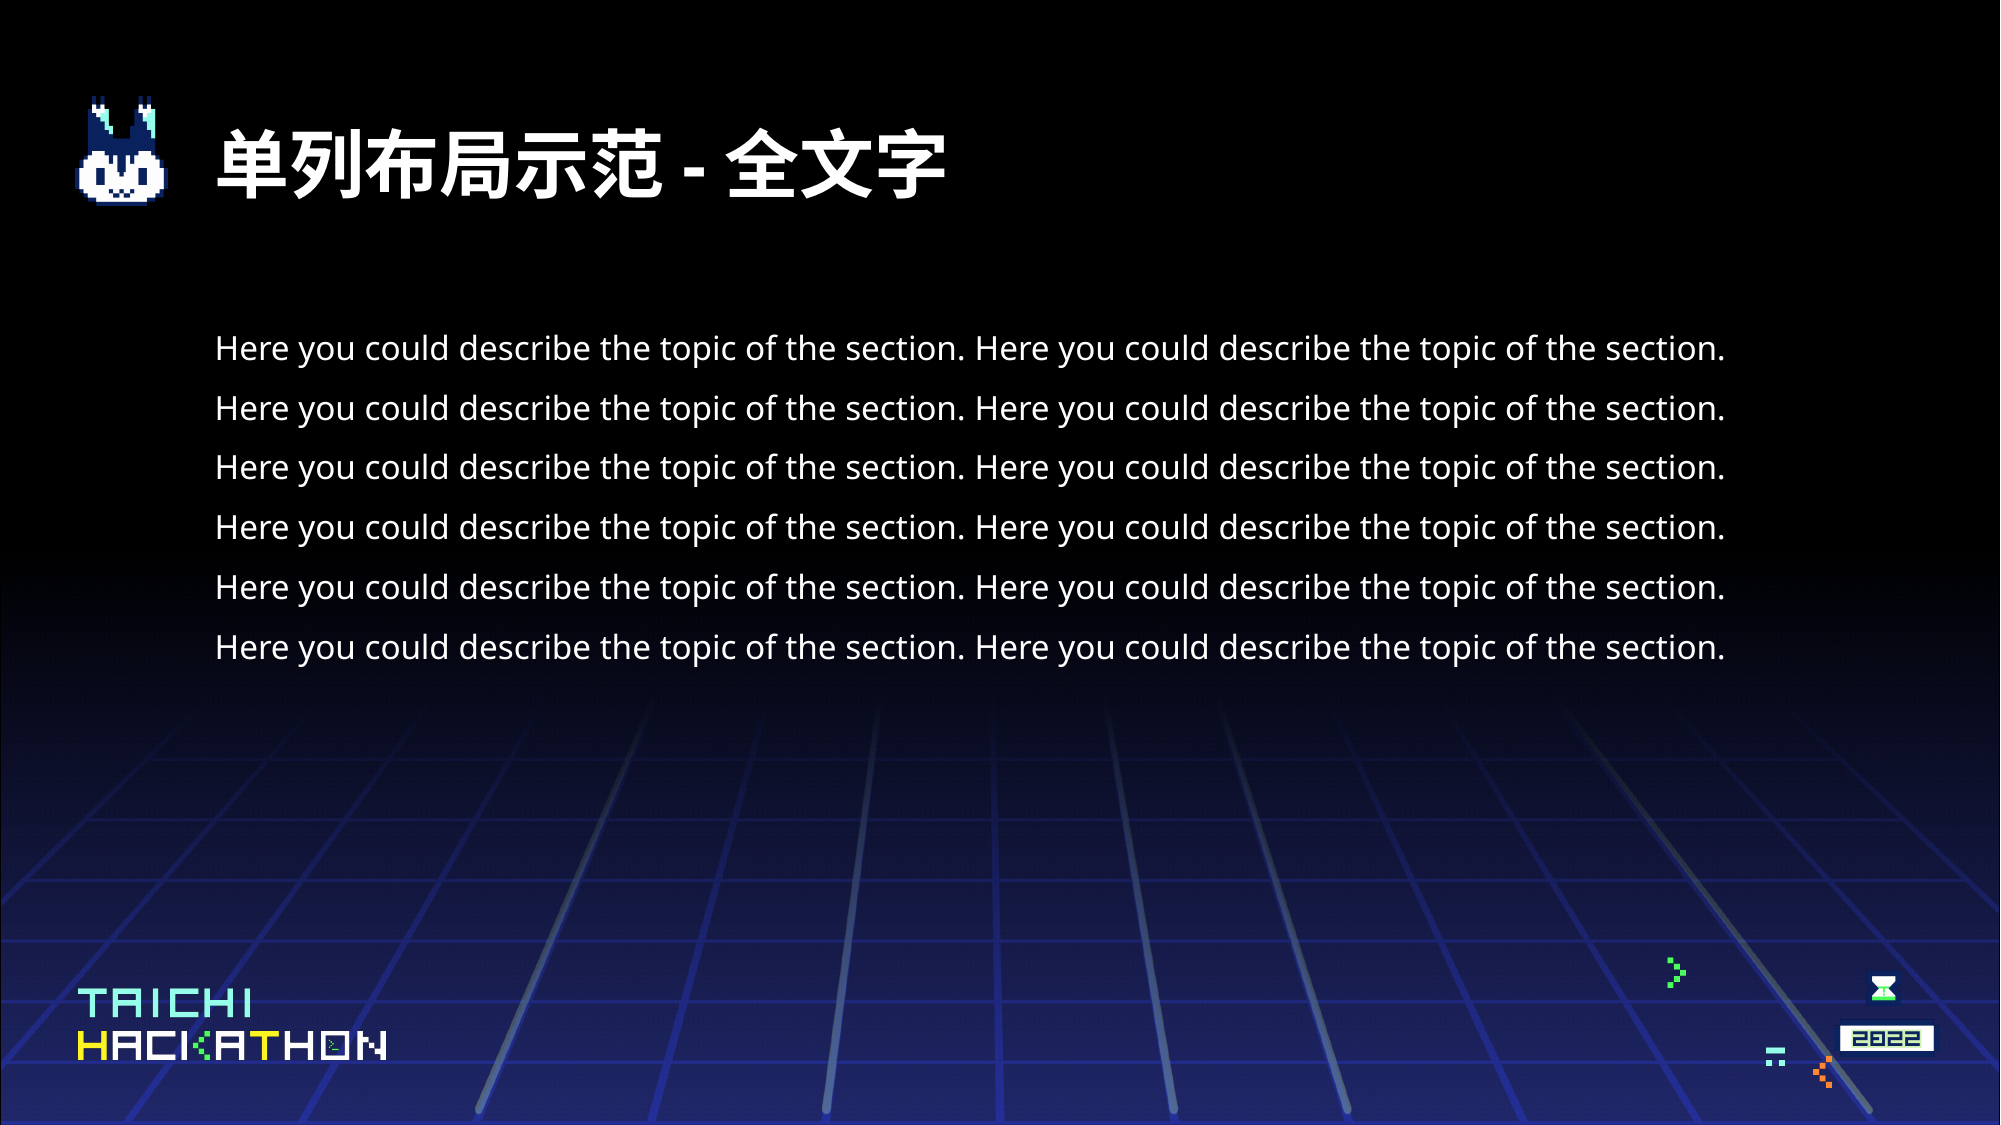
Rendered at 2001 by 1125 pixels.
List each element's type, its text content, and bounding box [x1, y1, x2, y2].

title 单列布局示范-全文字 [199, 59, 1814, 278]
list Here you could describe the topic of the section. Here you could describe the topic of the section. Here you could describe the topic of the section. Here you could describe the topic of the section. Here you could describe the topic of the section. Here you could describe the topic of the section. Here you could describe the topic of the section. Here you could describe the topic of the section. Here you could describe the topic of the section. Here you could describe the topic of the section. Here you could describe the topic of the section. Here you could describe the topic of the section. [199, 299, 1814, 1014]
picture [1, 0, 1999, 1125]
